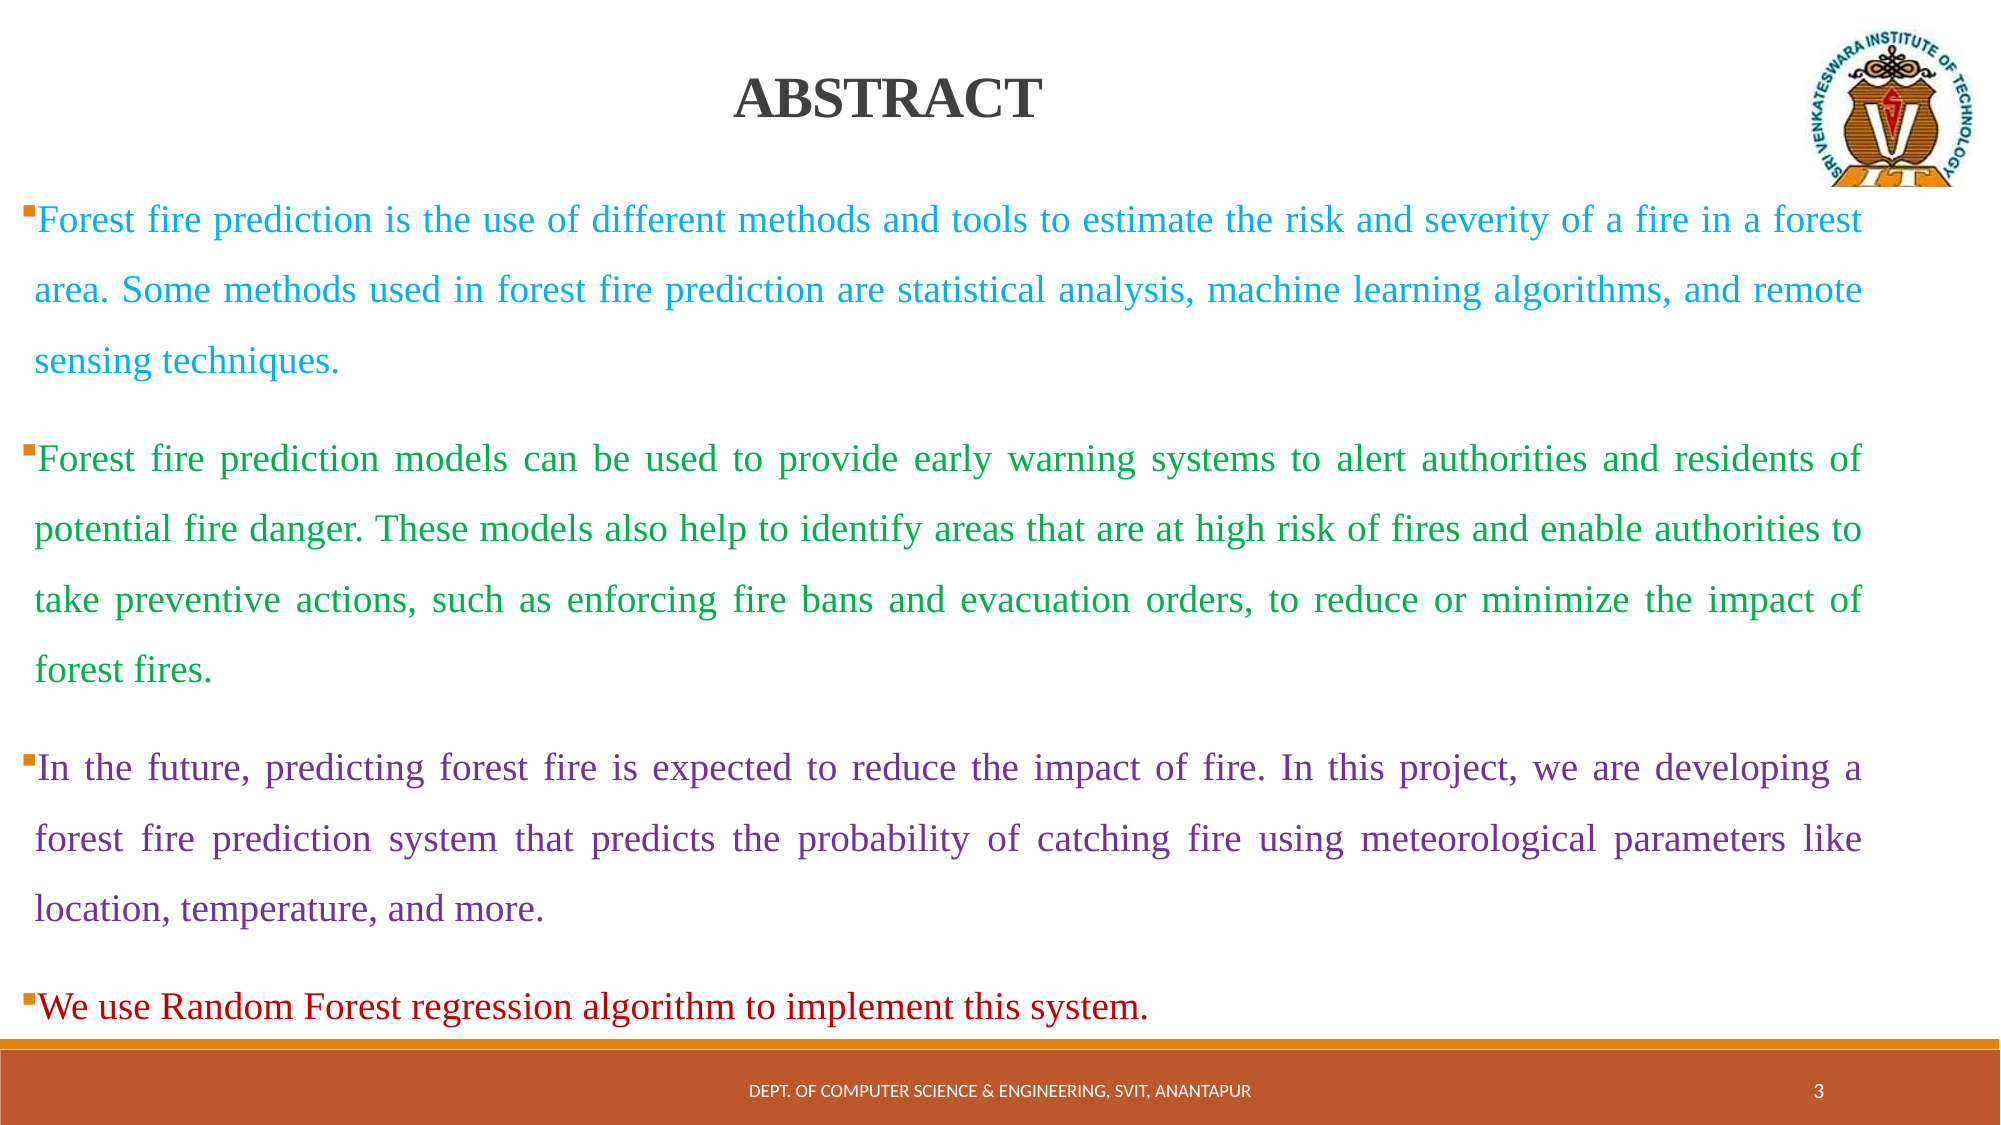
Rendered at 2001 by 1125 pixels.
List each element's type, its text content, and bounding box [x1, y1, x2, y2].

list Forest fire prediction is the use of different methods and tools to estimate the risk and severity of a fire in a forest area. Some methods used in forest fire prediction are statistical analysis, machine learning algorithms, and remote sensing techniques. Forest fire prediction models can be used to provide early warning systems to alert authorities and residents of potential fire danger. These models also help to identify areas that are at high risk of fires and enable authorities to take preventive actions, such as enforcing fire bans and evacuation orders, to reduce or minimize the impact of forest fires. In the future, predicting forest fire is expected to reduce the impact of fire. In this project, we are developing a forest fire prediction system that predicts the probability of catching fire using meteorological parameters like location, temperature, and more. We use Random Forest regression algorithm to implement this system. [20, 161, 1867, 1042]
picture [1804, 29, 1981, 188]
title ABSTRACT [0, 29, 1762, 137]
slide_number 3 [1624, 1059, 1840, 1120]
footer Dept. of Computer Science & Engineering, SVIT, Anantapur [604, 1059, 1396, 1120]
